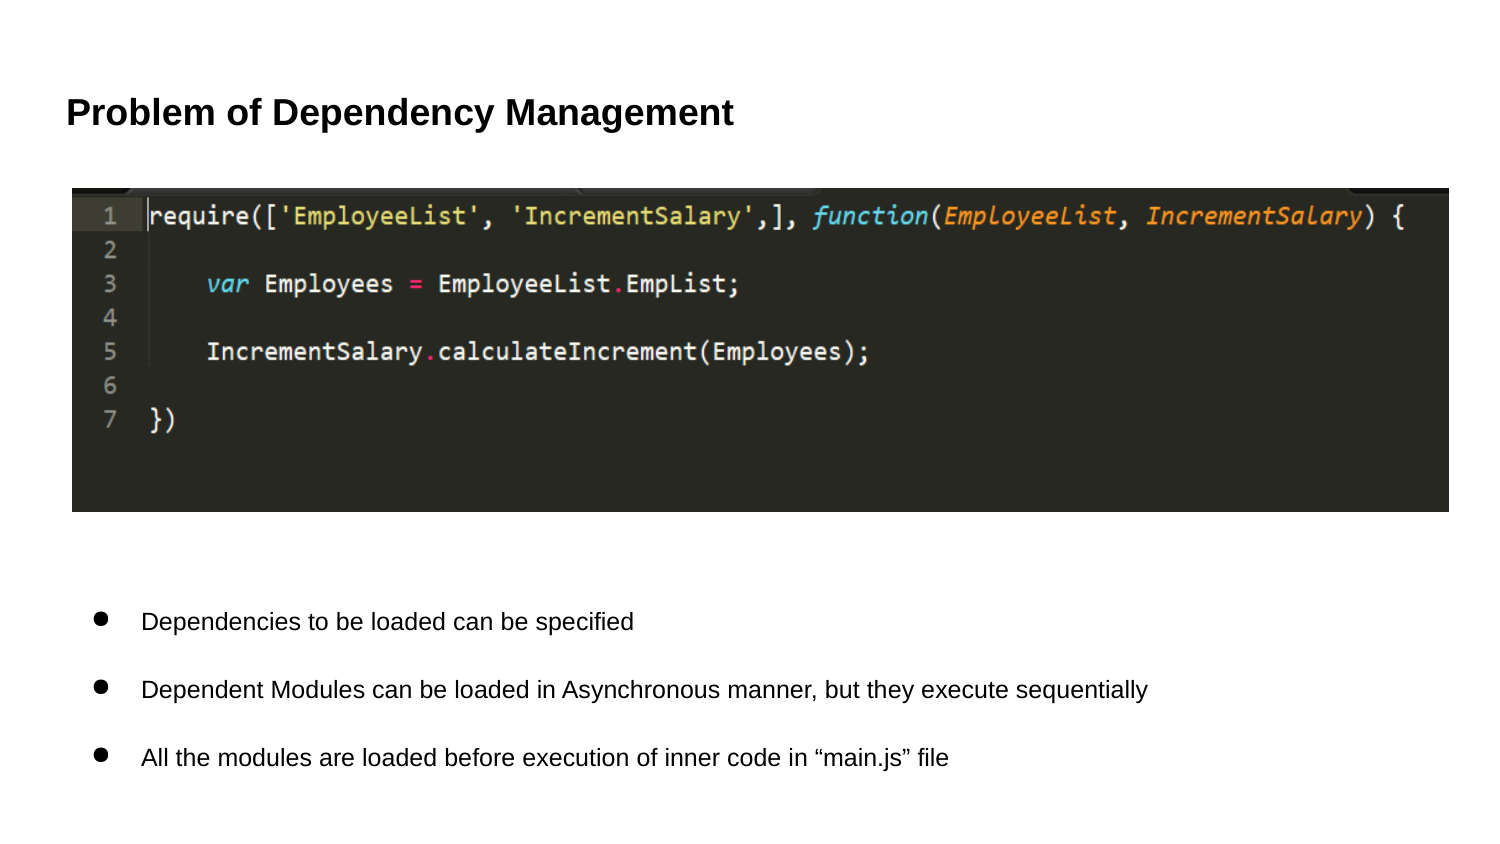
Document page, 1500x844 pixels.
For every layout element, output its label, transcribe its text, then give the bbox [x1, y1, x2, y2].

title Problem of Dependency Management [51, 72, 1449, 167]
list Dependencies to be loaded can be specified Dependent Modules can be loaded in Asynchronous manner, but they execute sequentially All the modules are loaded before execution of inner code in “main.js” file [51, 586, 1449, 750]
picture [72, 188, 1450, 512]
